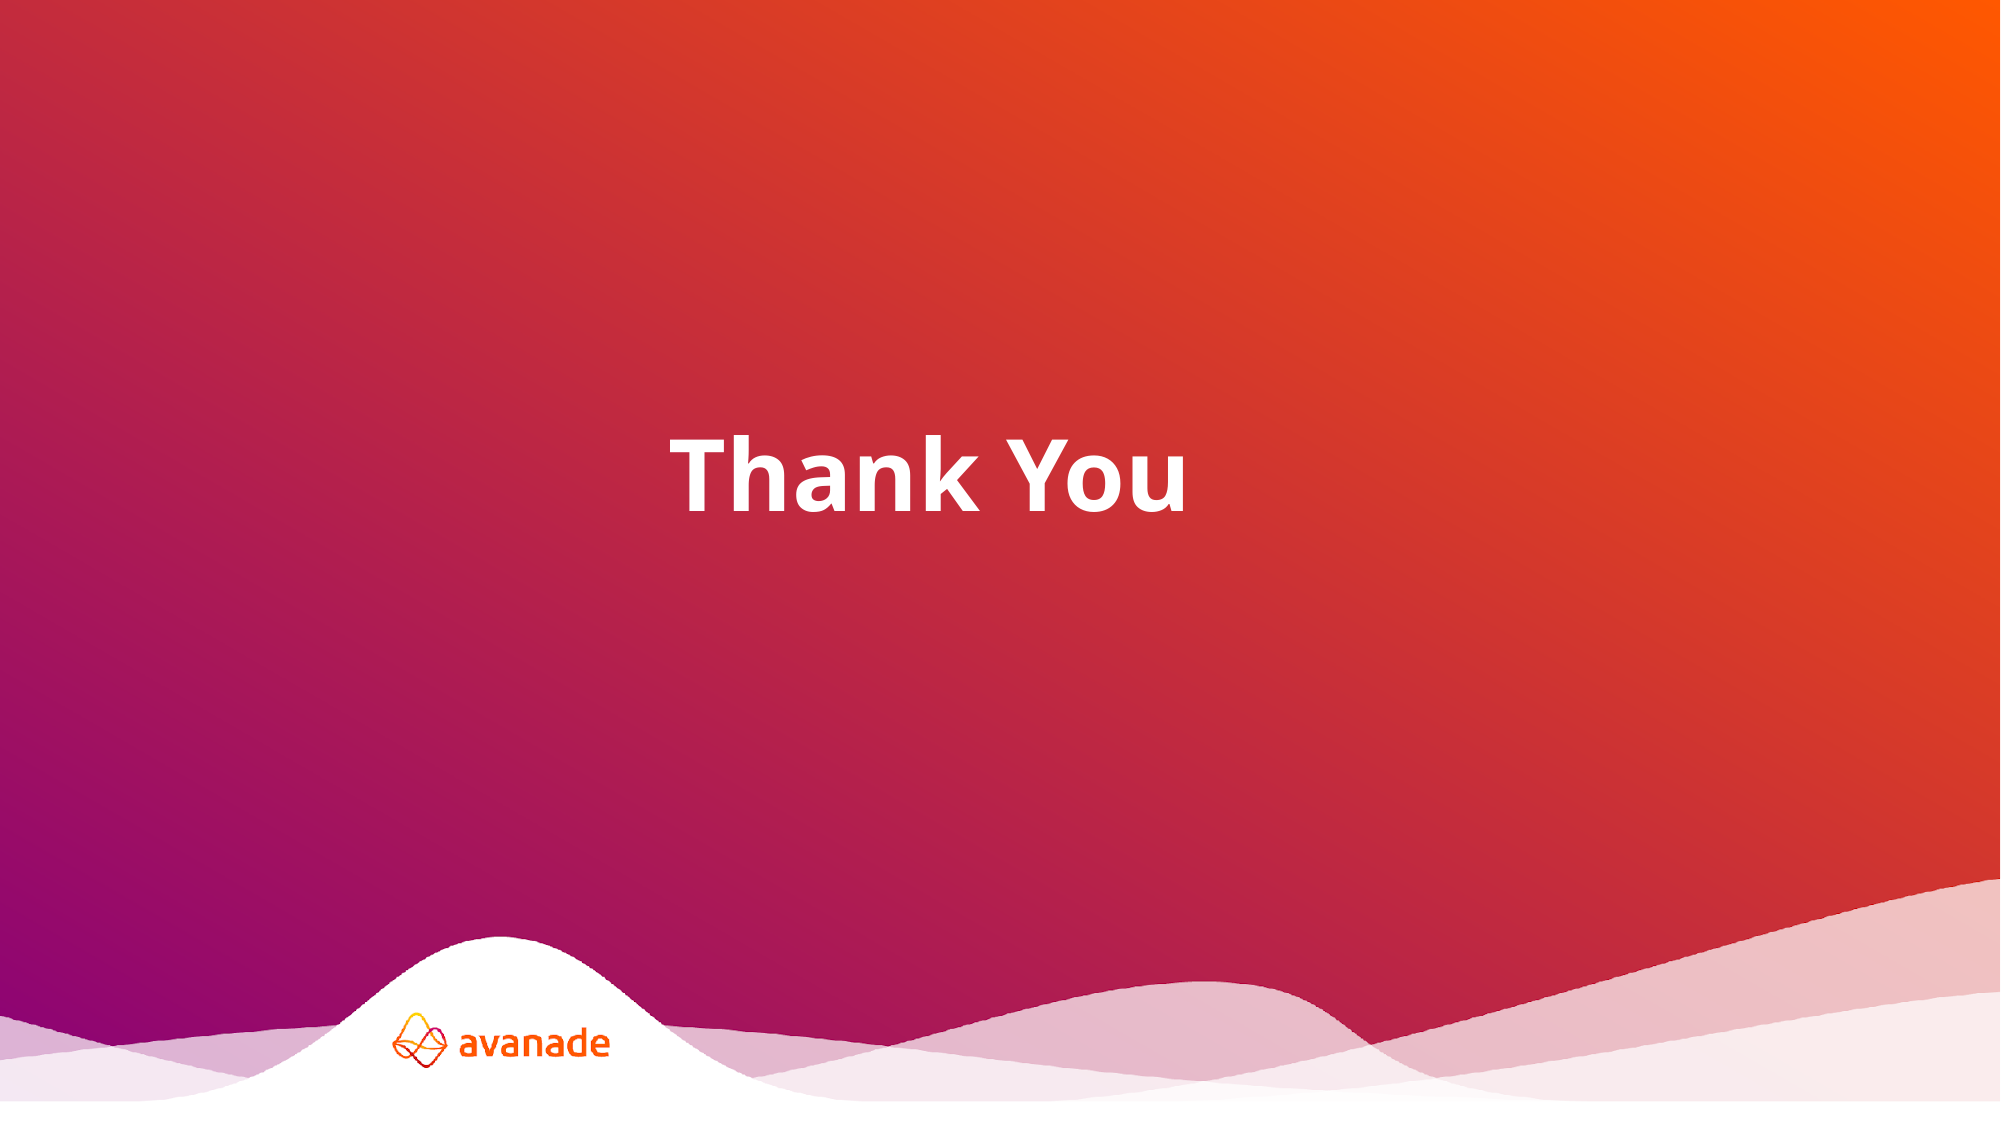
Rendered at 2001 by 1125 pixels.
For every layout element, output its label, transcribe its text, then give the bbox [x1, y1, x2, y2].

picture [0, 0, 2001, 1125]
title Thank You [653, 417, 1347, 563]
